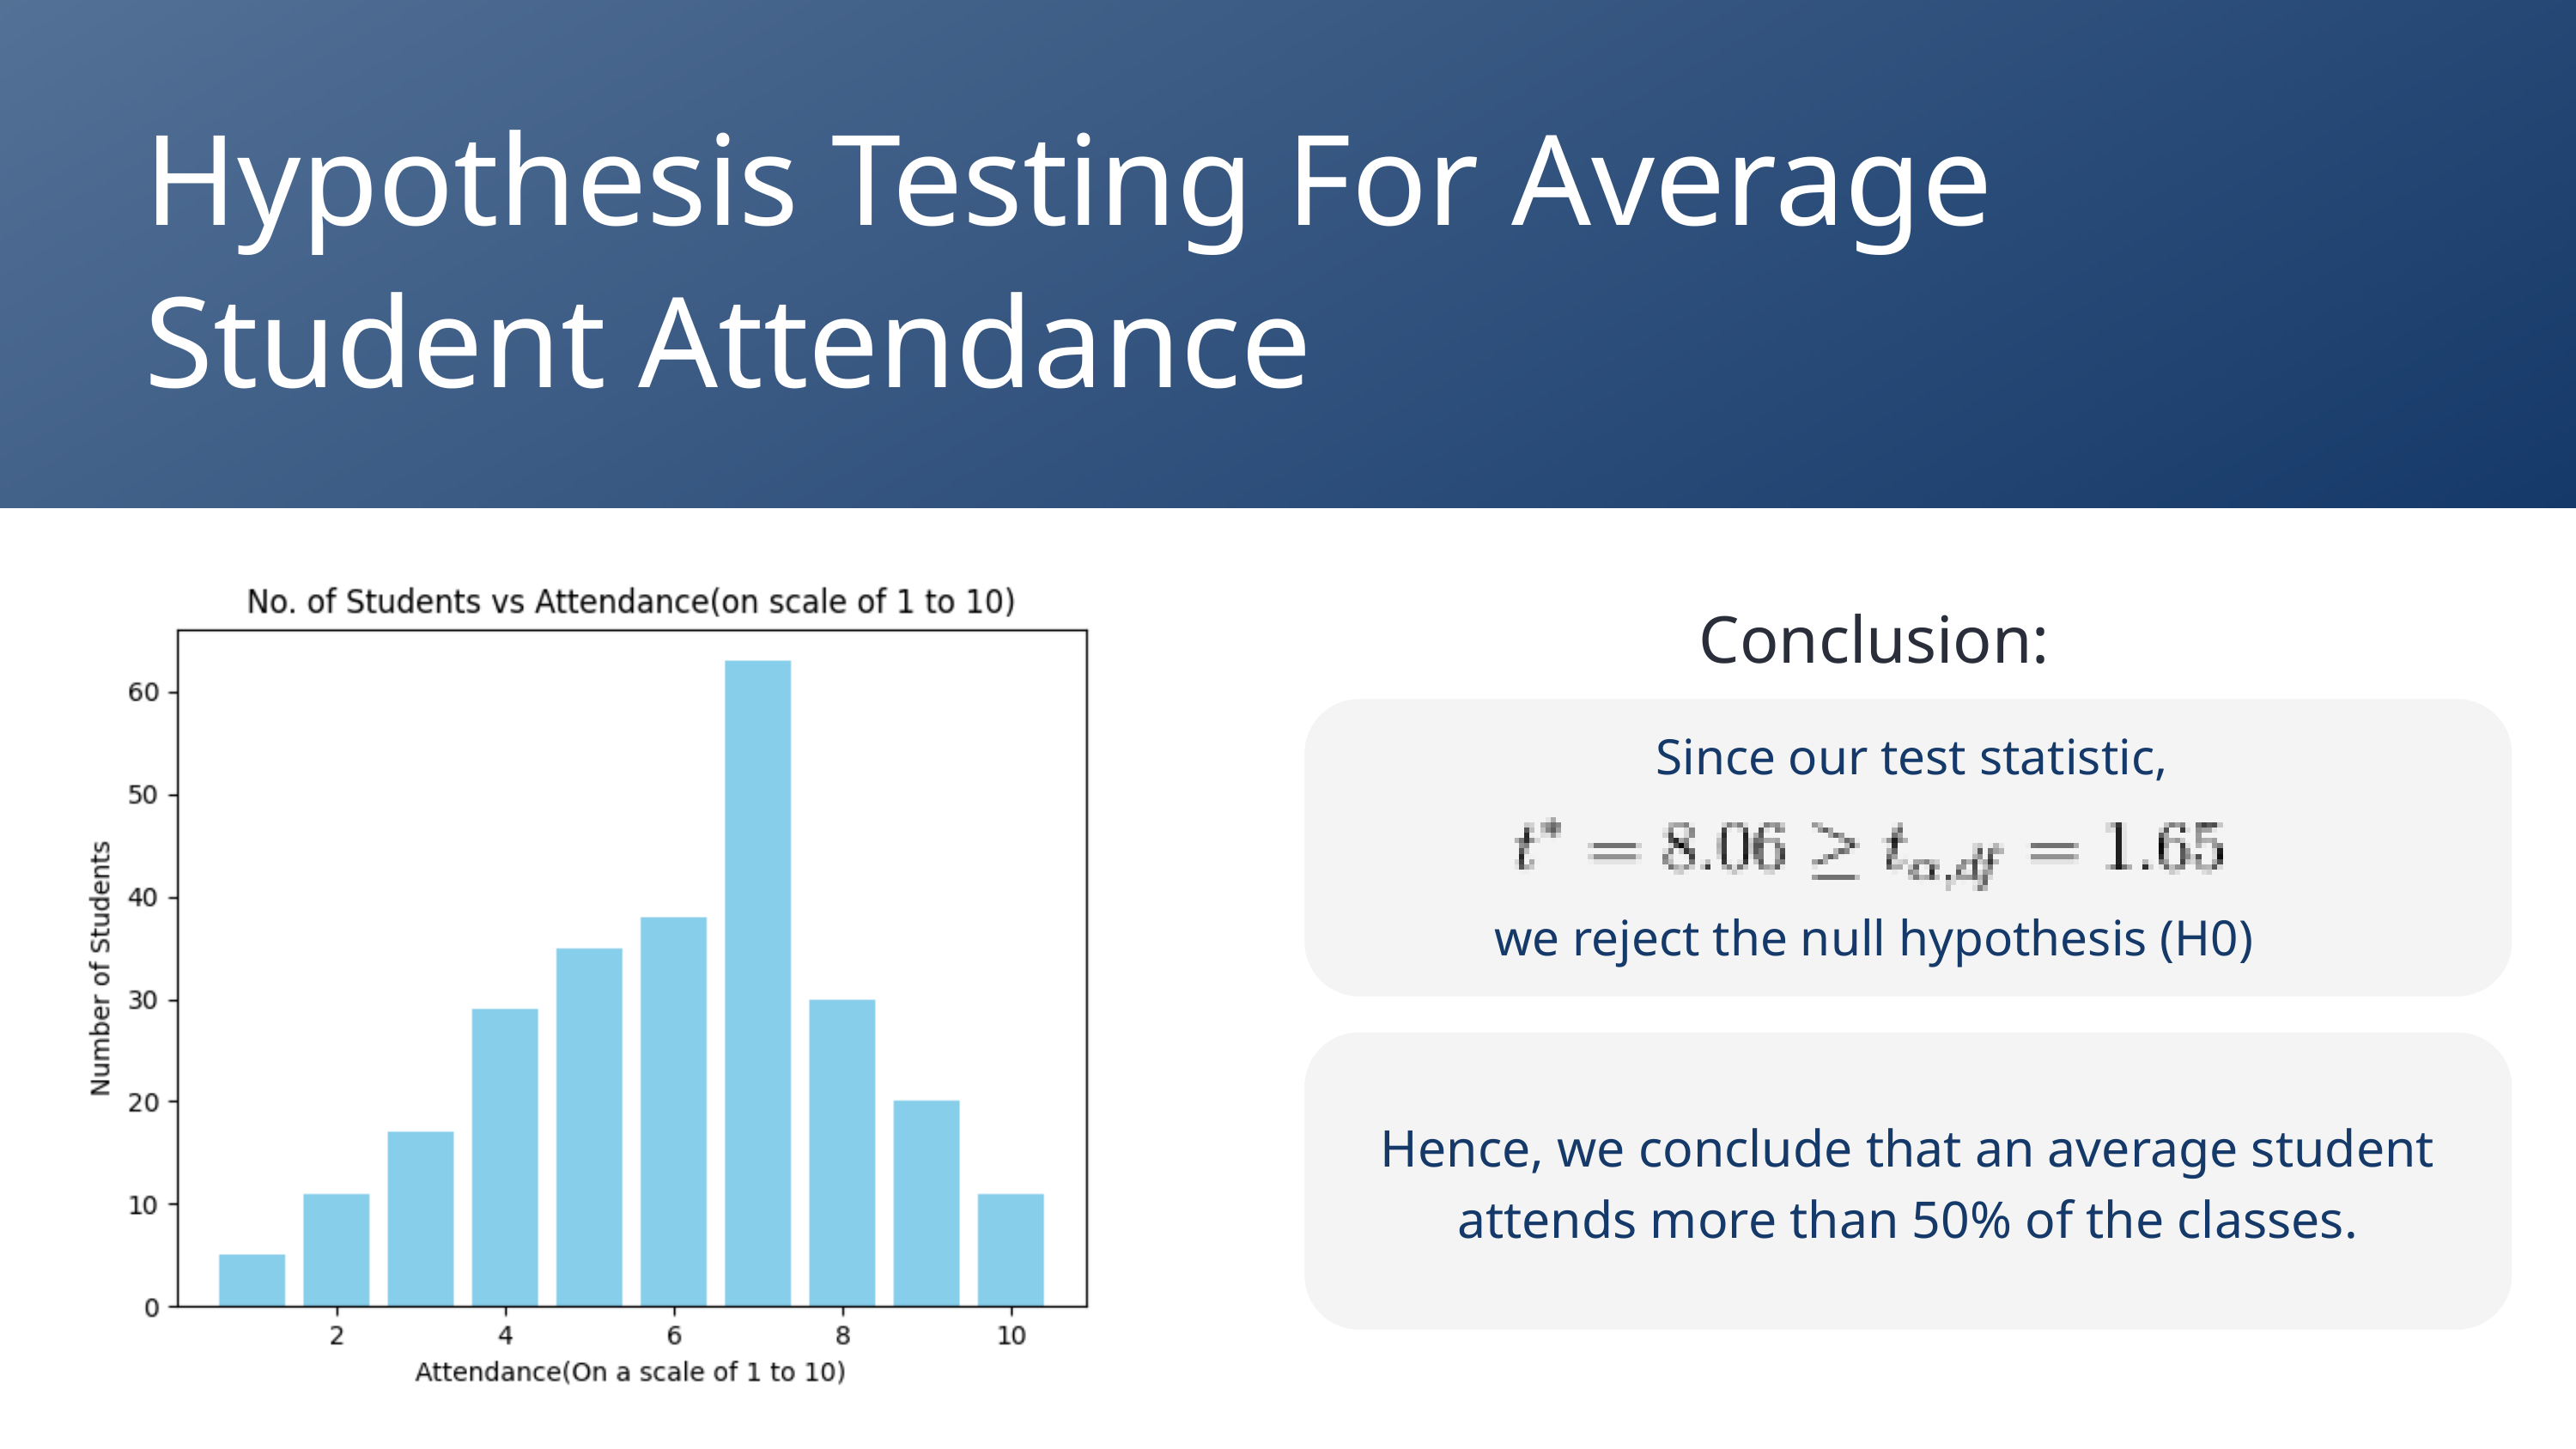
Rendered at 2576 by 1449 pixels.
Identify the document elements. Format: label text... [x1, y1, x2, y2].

text_box Hypothesis Testing For Average Student Attendance [144, 87, 2212, 413]
text_box Conclusion: [1260, 585, 2488, 676]
text_box [0, 0, 2576, 508]
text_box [1303, 699, 2512, 997]
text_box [1303, 1032, 2512, 1331]
text_box [31, 524, 1204, 1404]
